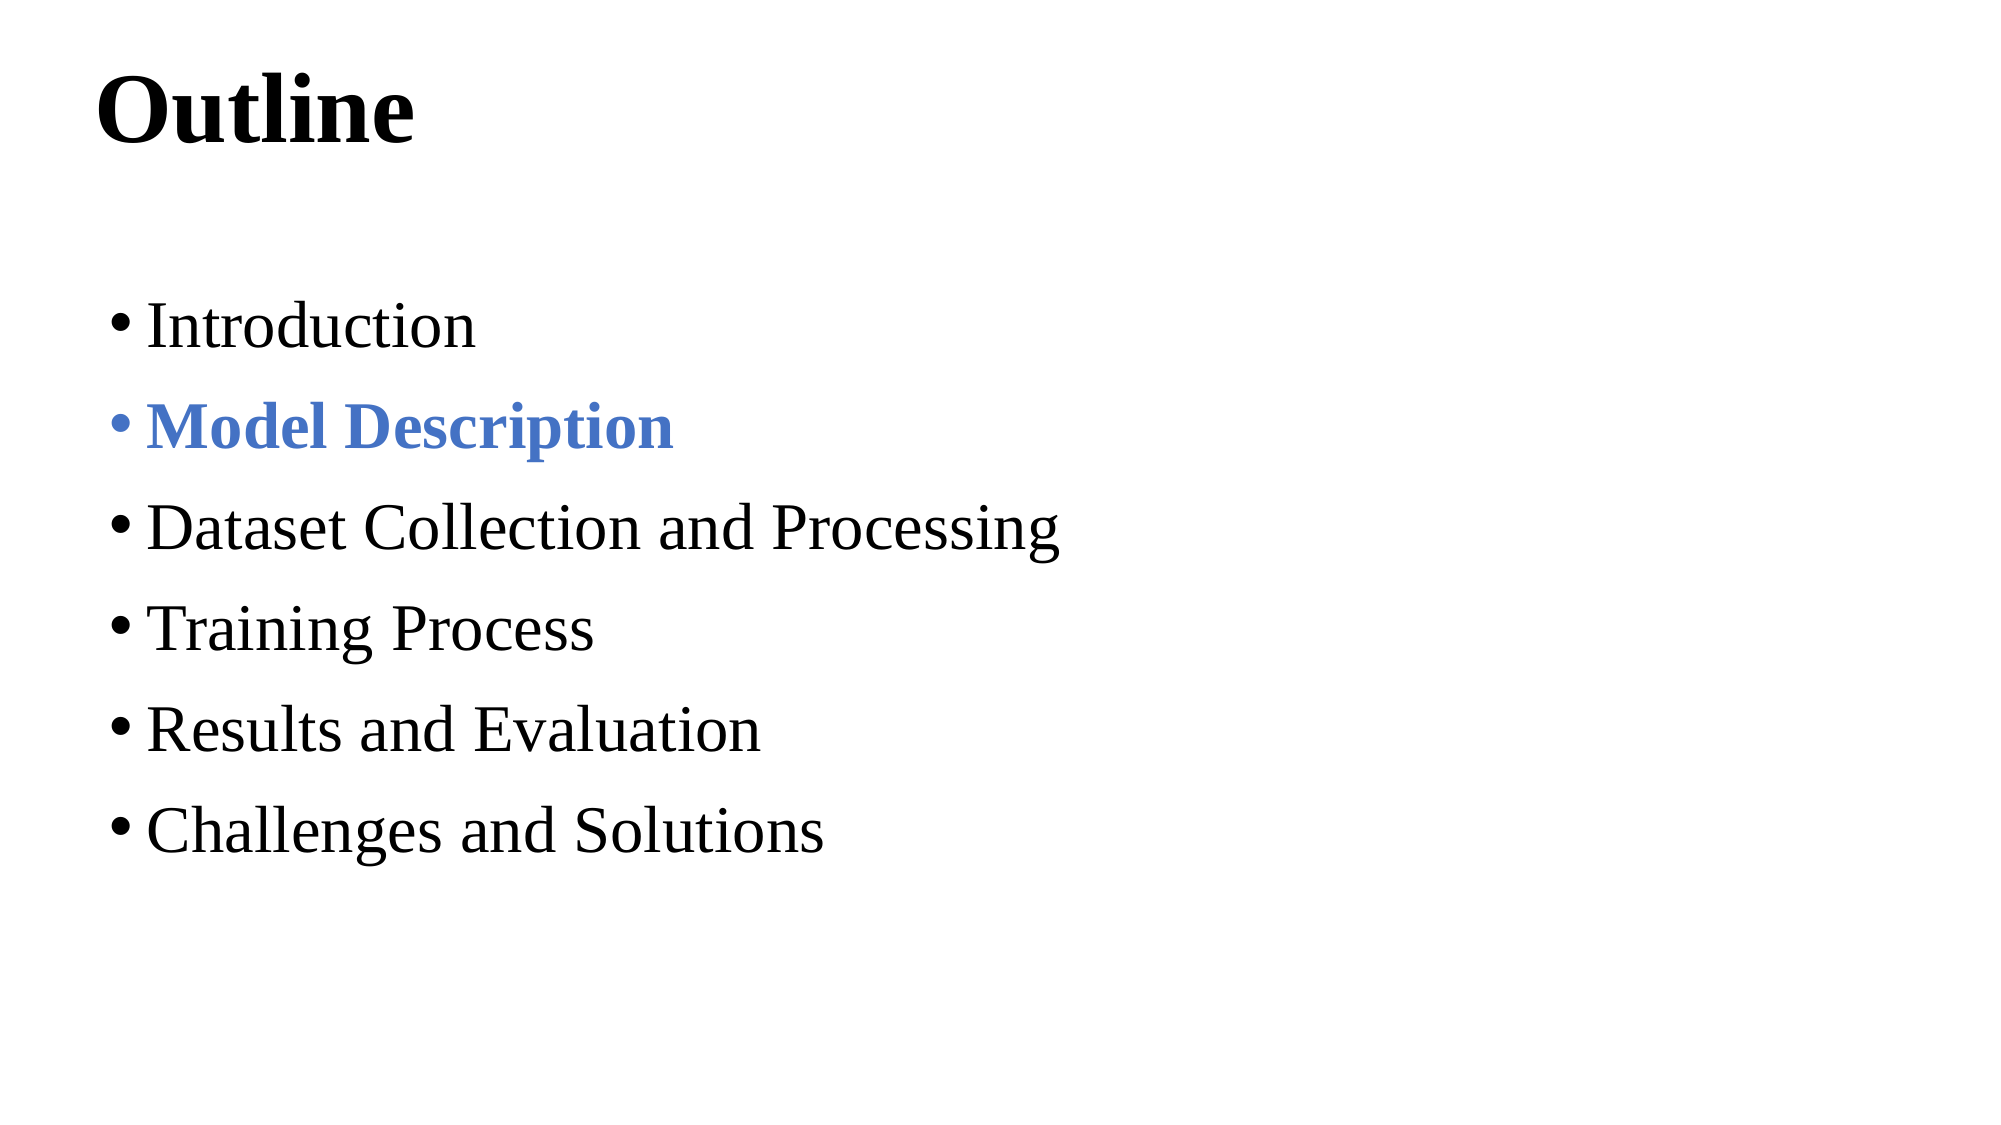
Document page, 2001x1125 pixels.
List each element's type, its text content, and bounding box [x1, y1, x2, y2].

list Introduction Model Description Dataset Collection and Processing Training Process Results and Evaluation Challenges and Solutions [94, 273, 1588, 1010]
text_box Outline [94, 102, 462, 163]
